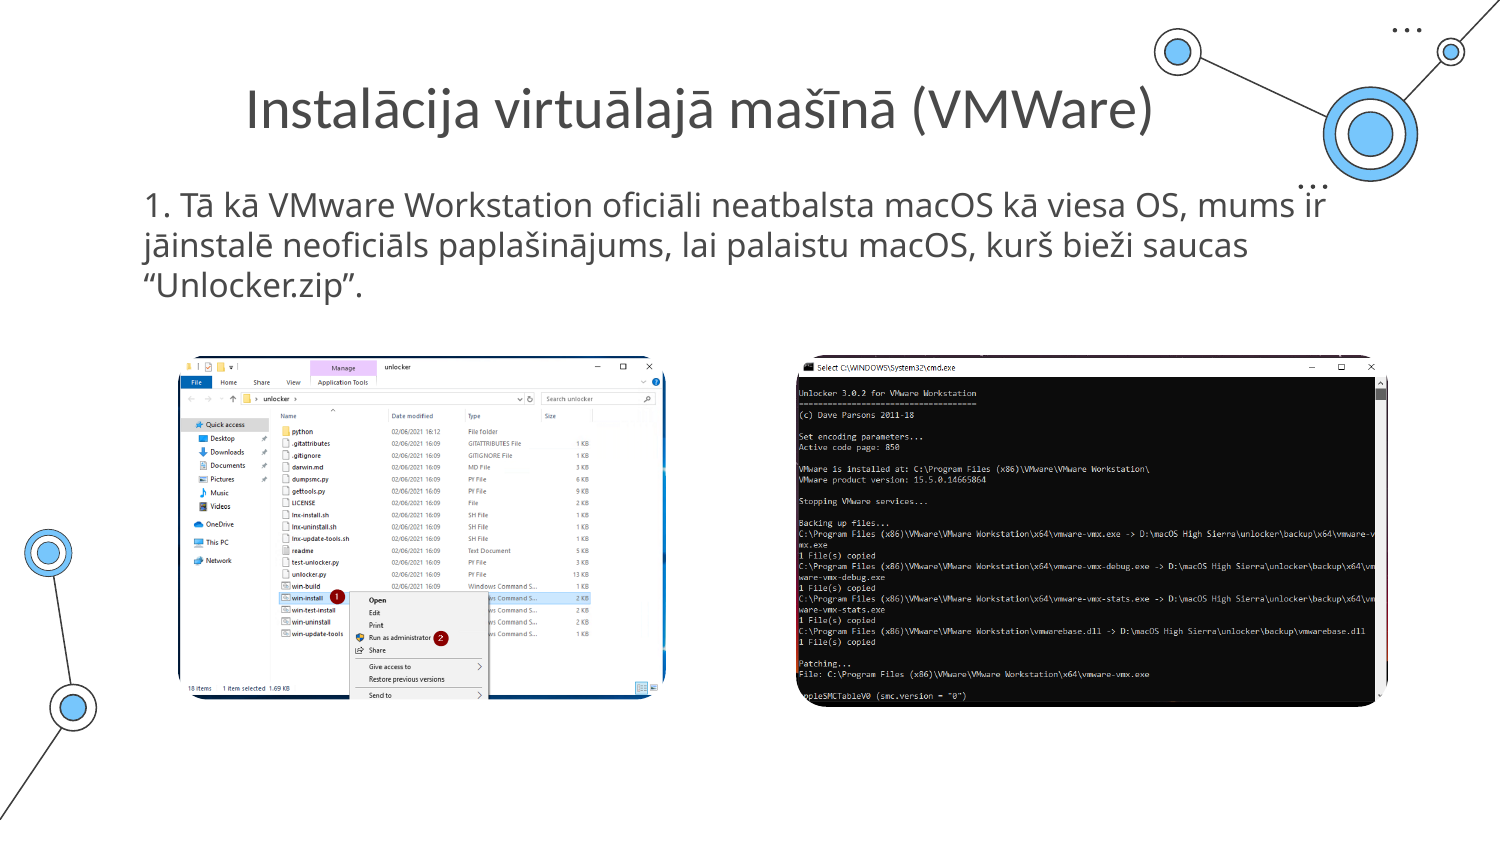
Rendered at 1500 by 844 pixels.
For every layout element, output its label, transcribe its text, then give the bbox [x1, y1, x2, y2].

picture [795, 354, 1389, 707]
picture [177, 354, 666, 700]
list 1. Tā kā VMware Workstation oficiāli neatbalsta macOS kā viesa OS, mums ir jāinstalē neoficiāls paplašinājums, lai palaistu macOS, kurš bieži saucas “Unlocker.zip”. [103, 171, 1368, 317]
title Instalācija virtuālajā mašīnā (VMWare) [187, 54, 1214, 150]
